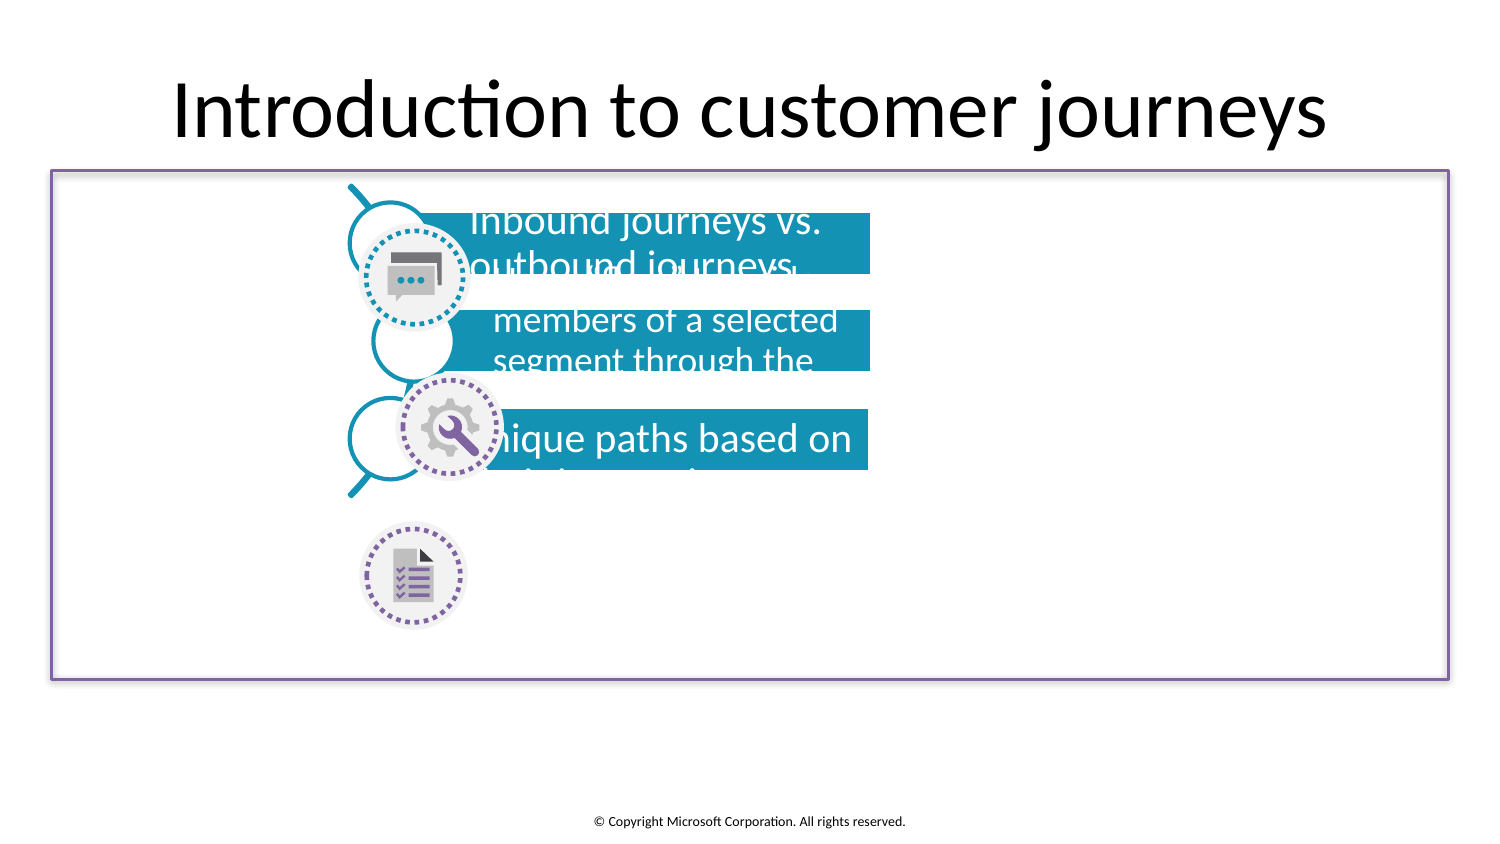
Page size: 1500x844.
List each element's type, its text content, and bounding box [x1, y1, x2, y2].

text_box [344, 177, 1156, 675]
title Introduction to customer journeys [75, 33, 1425, 169]
text_box [51, 170, 1449, 680]
